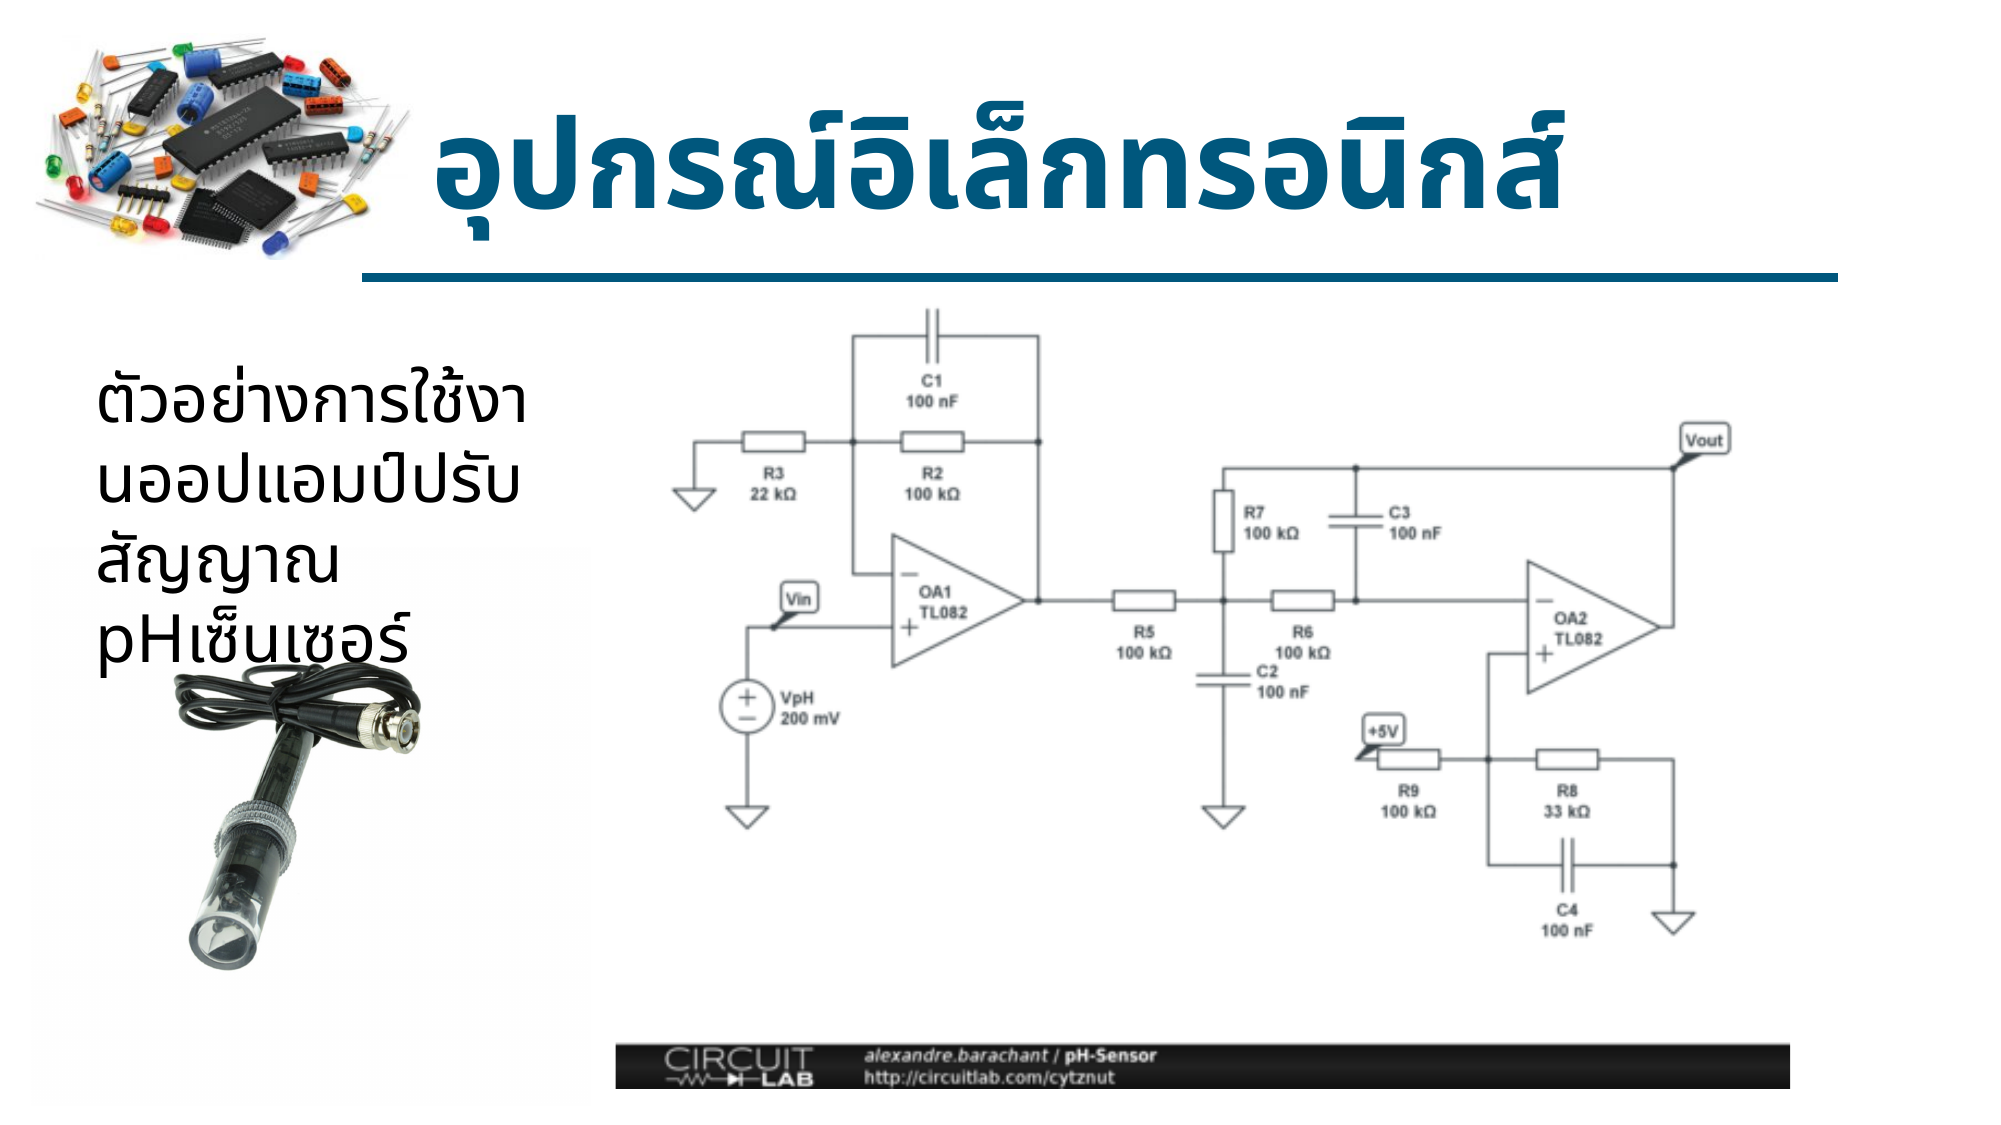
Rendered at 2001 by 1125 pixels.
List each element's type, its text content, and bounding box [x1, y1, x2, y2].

picture [615, 303, 1791, 1089]
picture [27, 33, 414, 260]
title อุปกรณ์อิเล็กทรอนิกส์ [137, 59, 1863, 278]
picture [31, 547, 591, 1106]
text_box ตัวอย่างการใช้งานออปแอมป์ปรับสัญญาณ pHเซ็นเซอร์ [80, 348, 591, 547]
